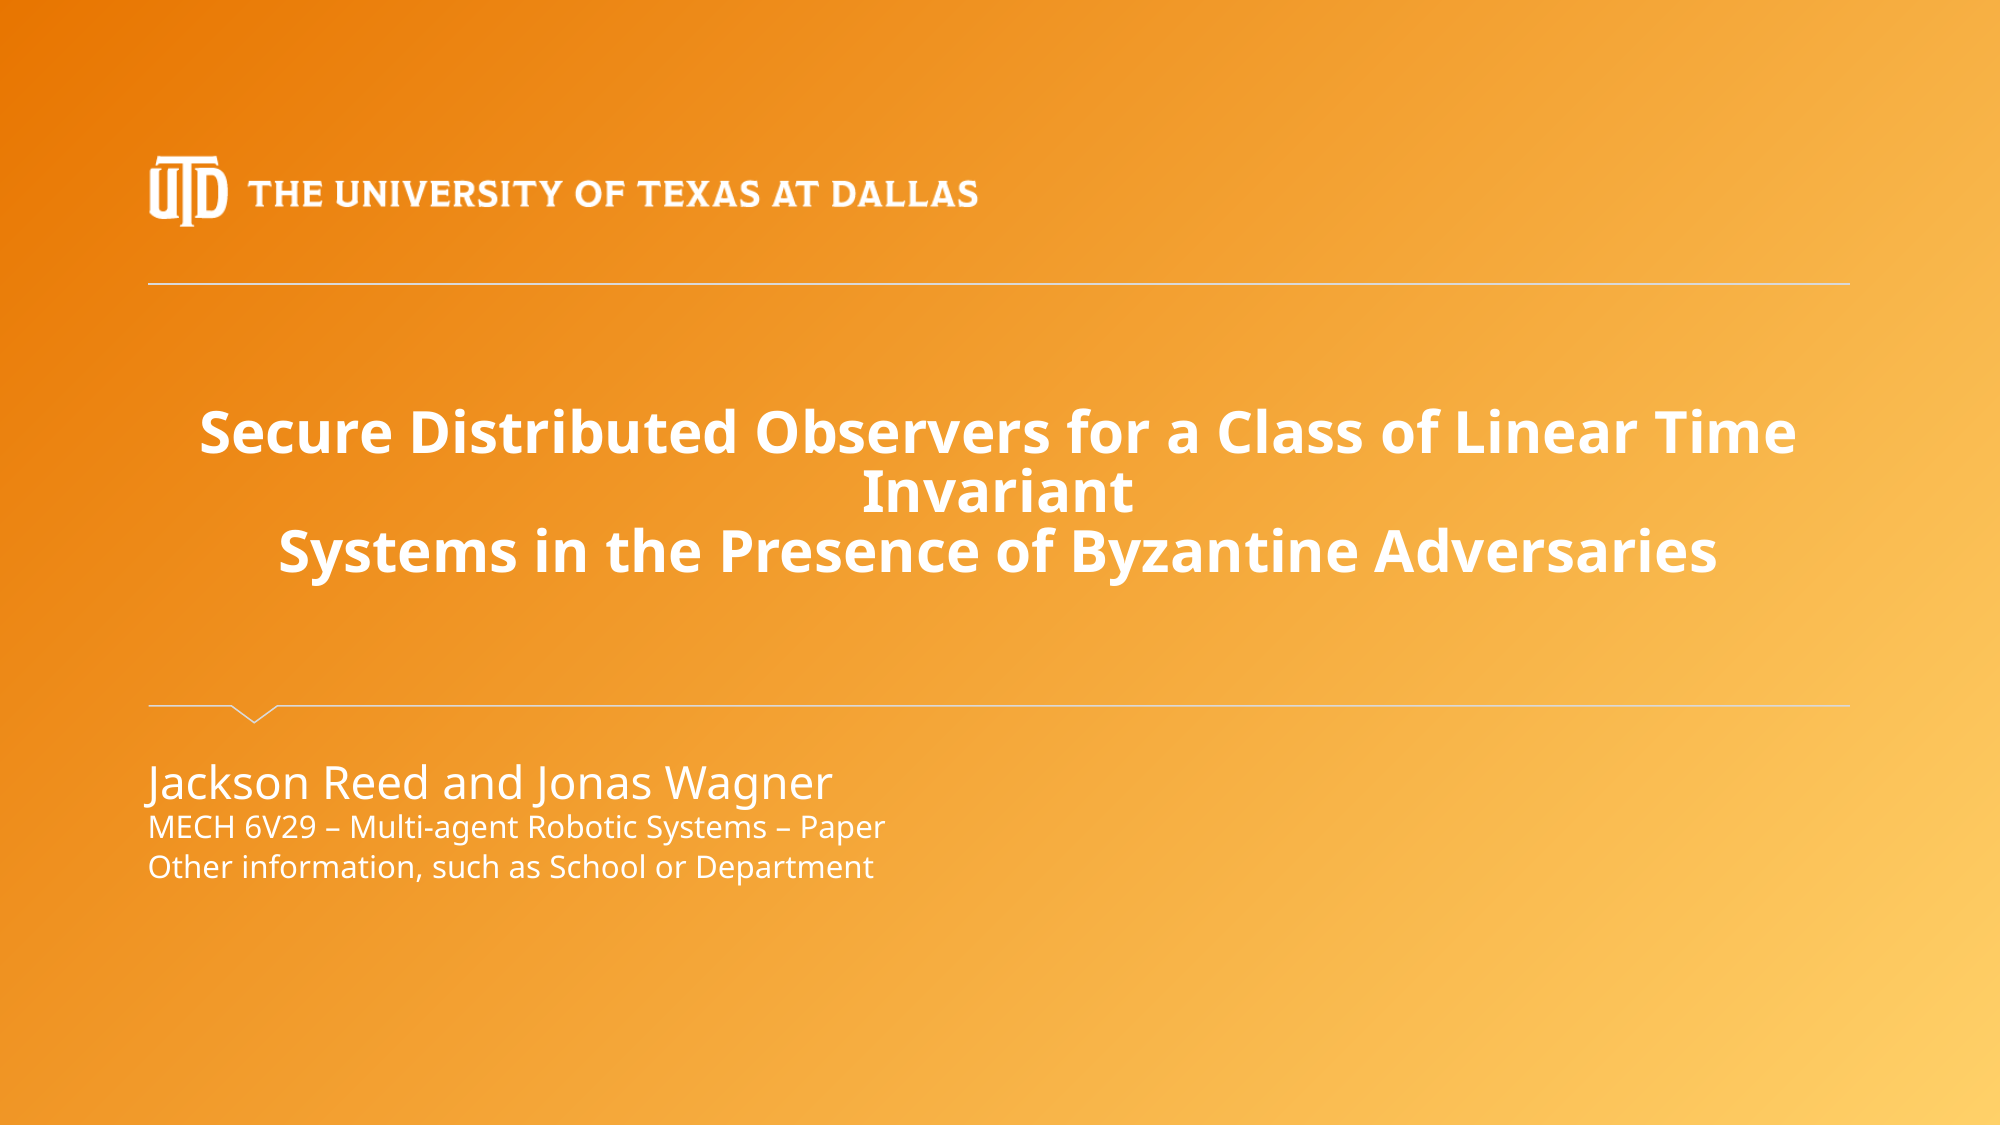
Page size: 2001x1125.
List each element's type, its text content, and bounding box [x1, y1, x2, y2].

picture [107, 109, 1011, 268]
list Jackson Reed and Jonas Wagner MECH 6V29 – Multi-agent Robotic Systems – Paper Other information, such as School or Department [147, 758, 1850, 991]
title Secure Distributed Observers for a Class of Linear Time Invariant Systems in the Presence of Byzantine Adversaries [147, 312, 1850, 678]
